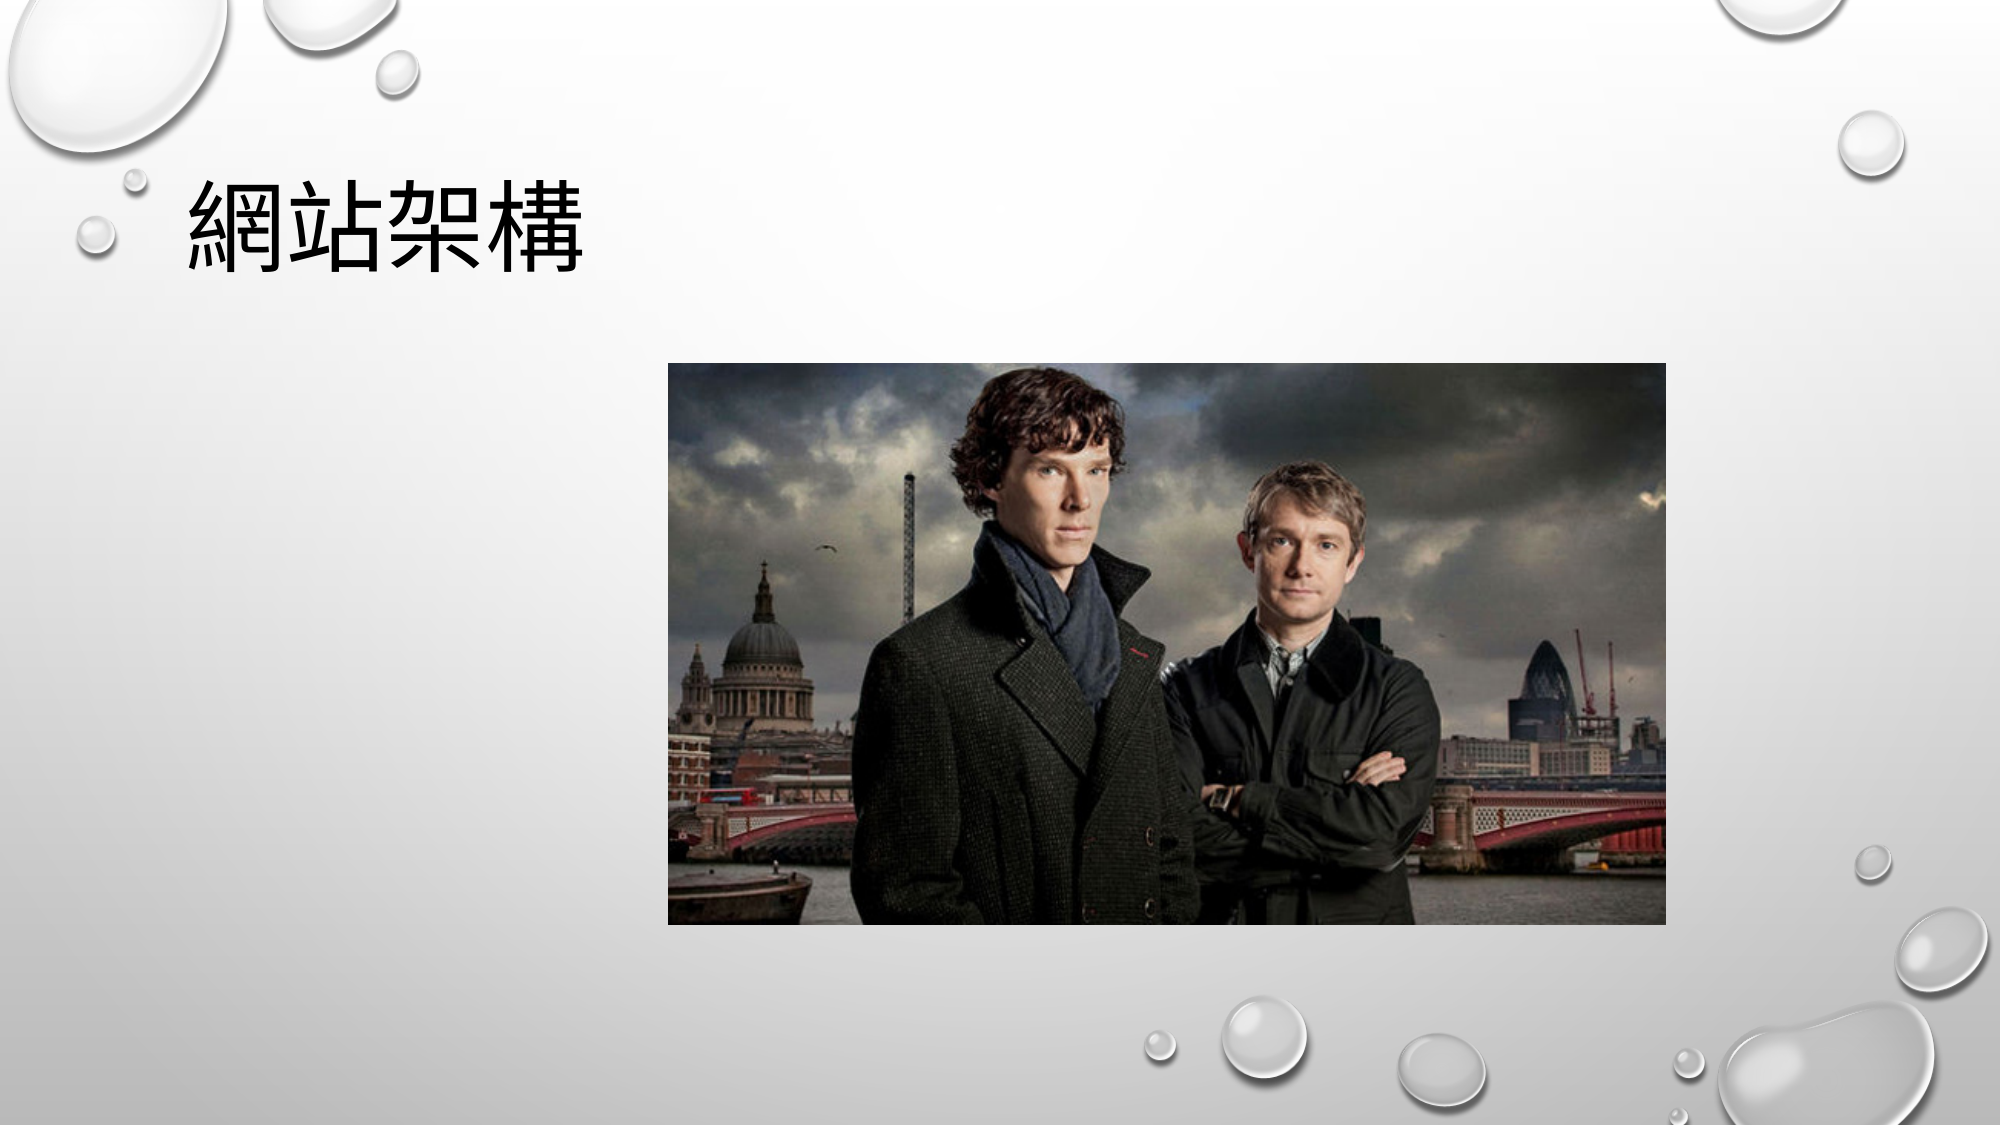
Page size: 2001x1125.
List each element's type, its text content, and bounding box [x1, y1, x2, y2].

title 網站架構 [149, 101, 622, 364]
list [668, 362, 1667, 926]
picture [0, 0, 2000, 1125]
